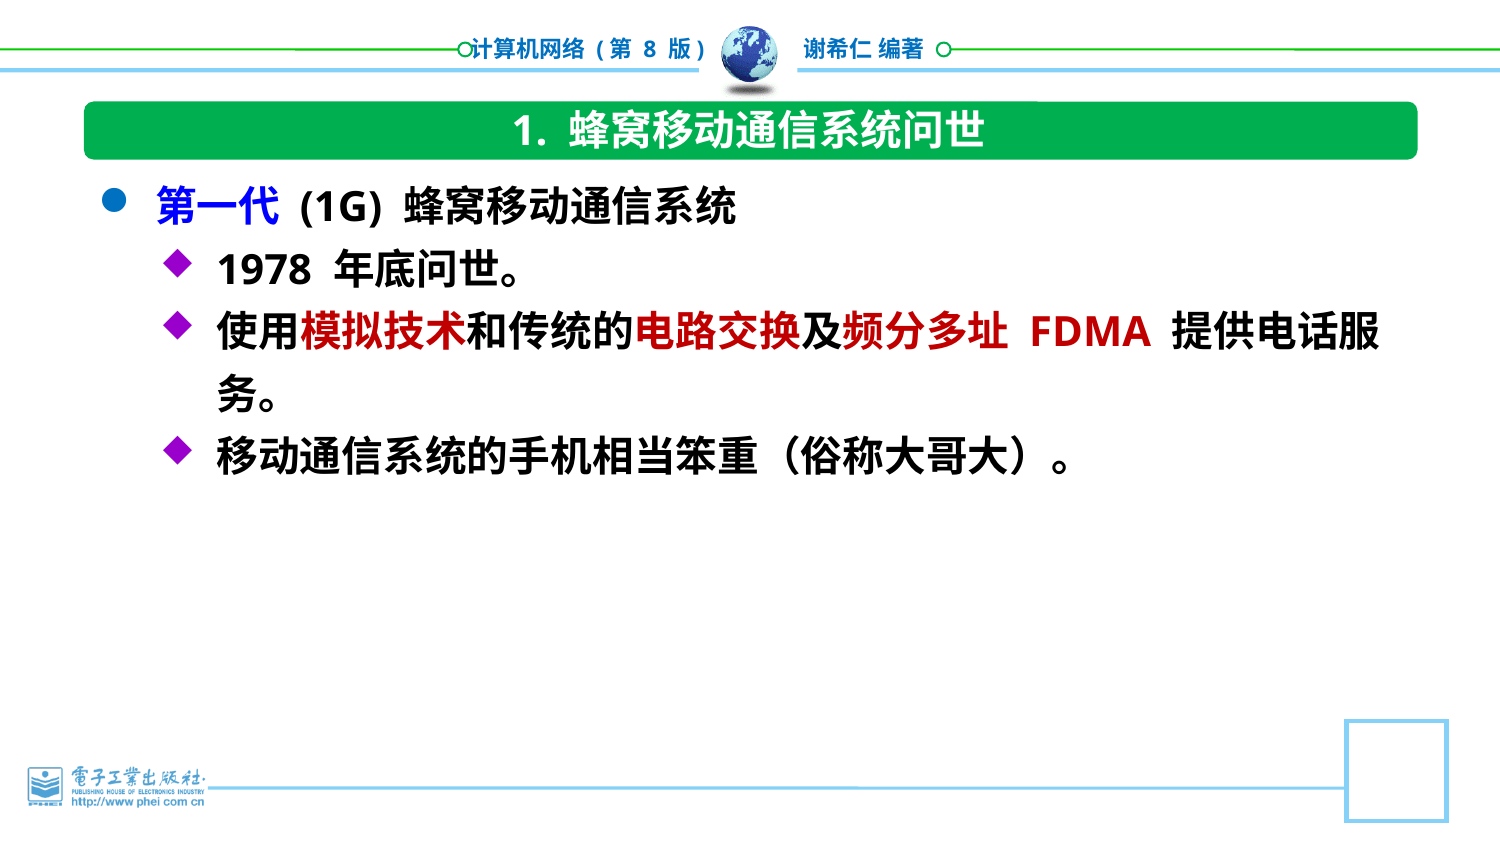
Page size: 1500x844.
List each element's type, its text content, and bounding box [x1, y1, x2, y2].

text_box [83, 101, 496, 160]
text_box 1. 蜂窝移动通信系统问世 [496, 96, 1001, 161]
text_box [1001, 101, 1418, 160]
text_box 第一代 (1G) 蜂窝移动通信系统 1978 年底问世。 使用模拟技术和传统的电路交换及频分多址 FDMA 提供电话服务。 移动通信系统的手机相当笨重（俗称大哥大）。 [83, 160, 1418, 488]
picture [719, 24, 779, 96]
picture [23, 764, 208, 809]
